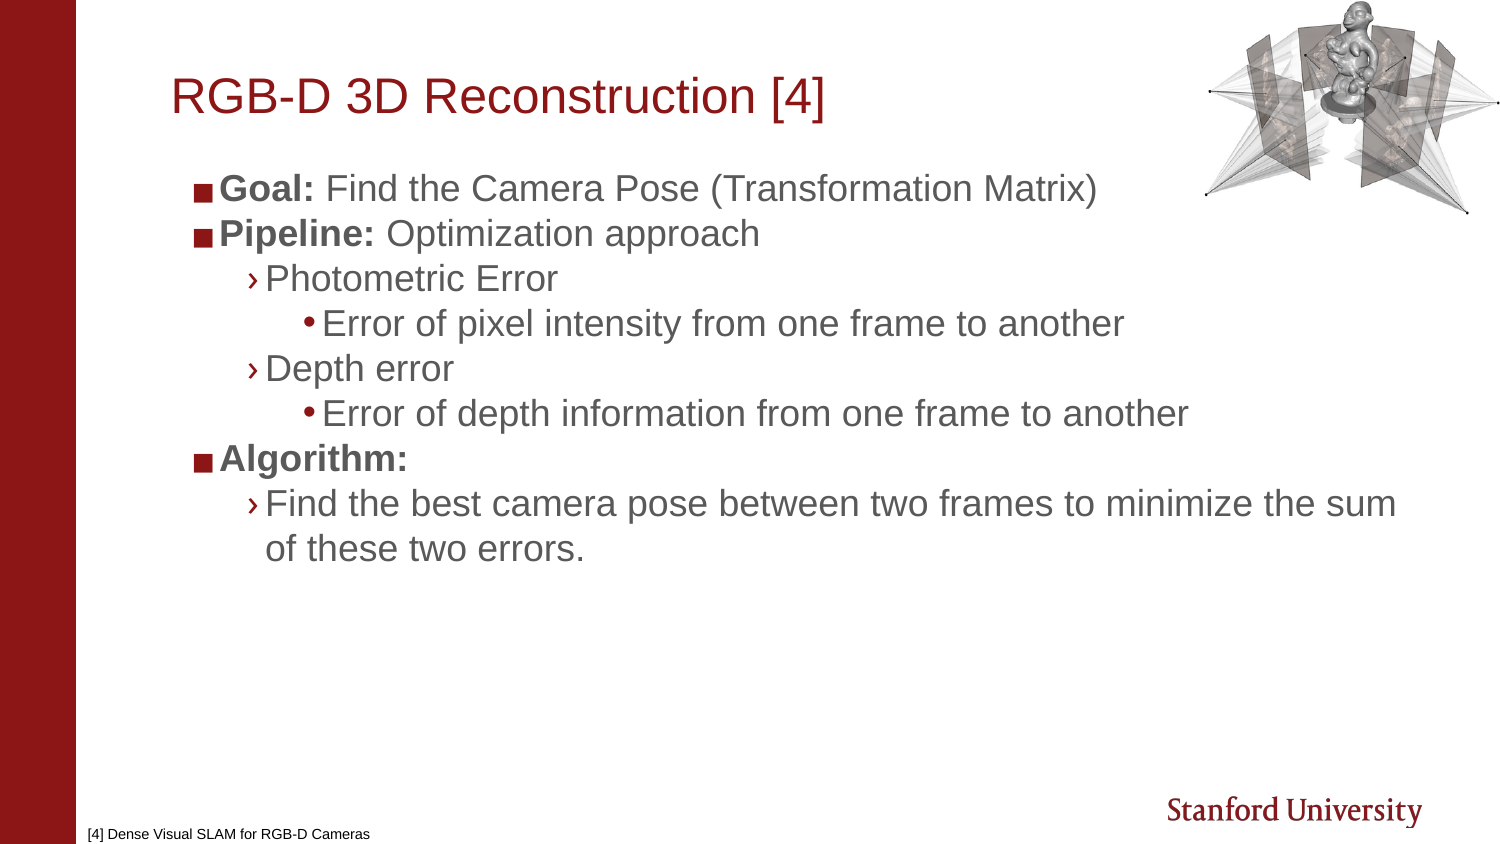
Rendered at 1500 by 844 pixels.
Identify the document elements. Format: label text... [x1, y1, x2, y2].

list Goal: Find the Camera Pose (Transformation Matrix) Pipeline: Optimization approach Photometric Error Error of pixel intensity from one frame to another Depth error Error of depth information from one frame to another Algorithm: Find the best camera pose between two frames to minimize the sum of these two errors. [156, 149, 1421, 766]
picture [1168, 796, 1422, 828]
title RGB-D 3D Reconstruction [4] [155, 58, 1197, 140]
picture [1202, 0, 1500, 215]
text_box [4] Dense Visual SLAM for RGB-D Cameras [72, 810, 1102, 844]
